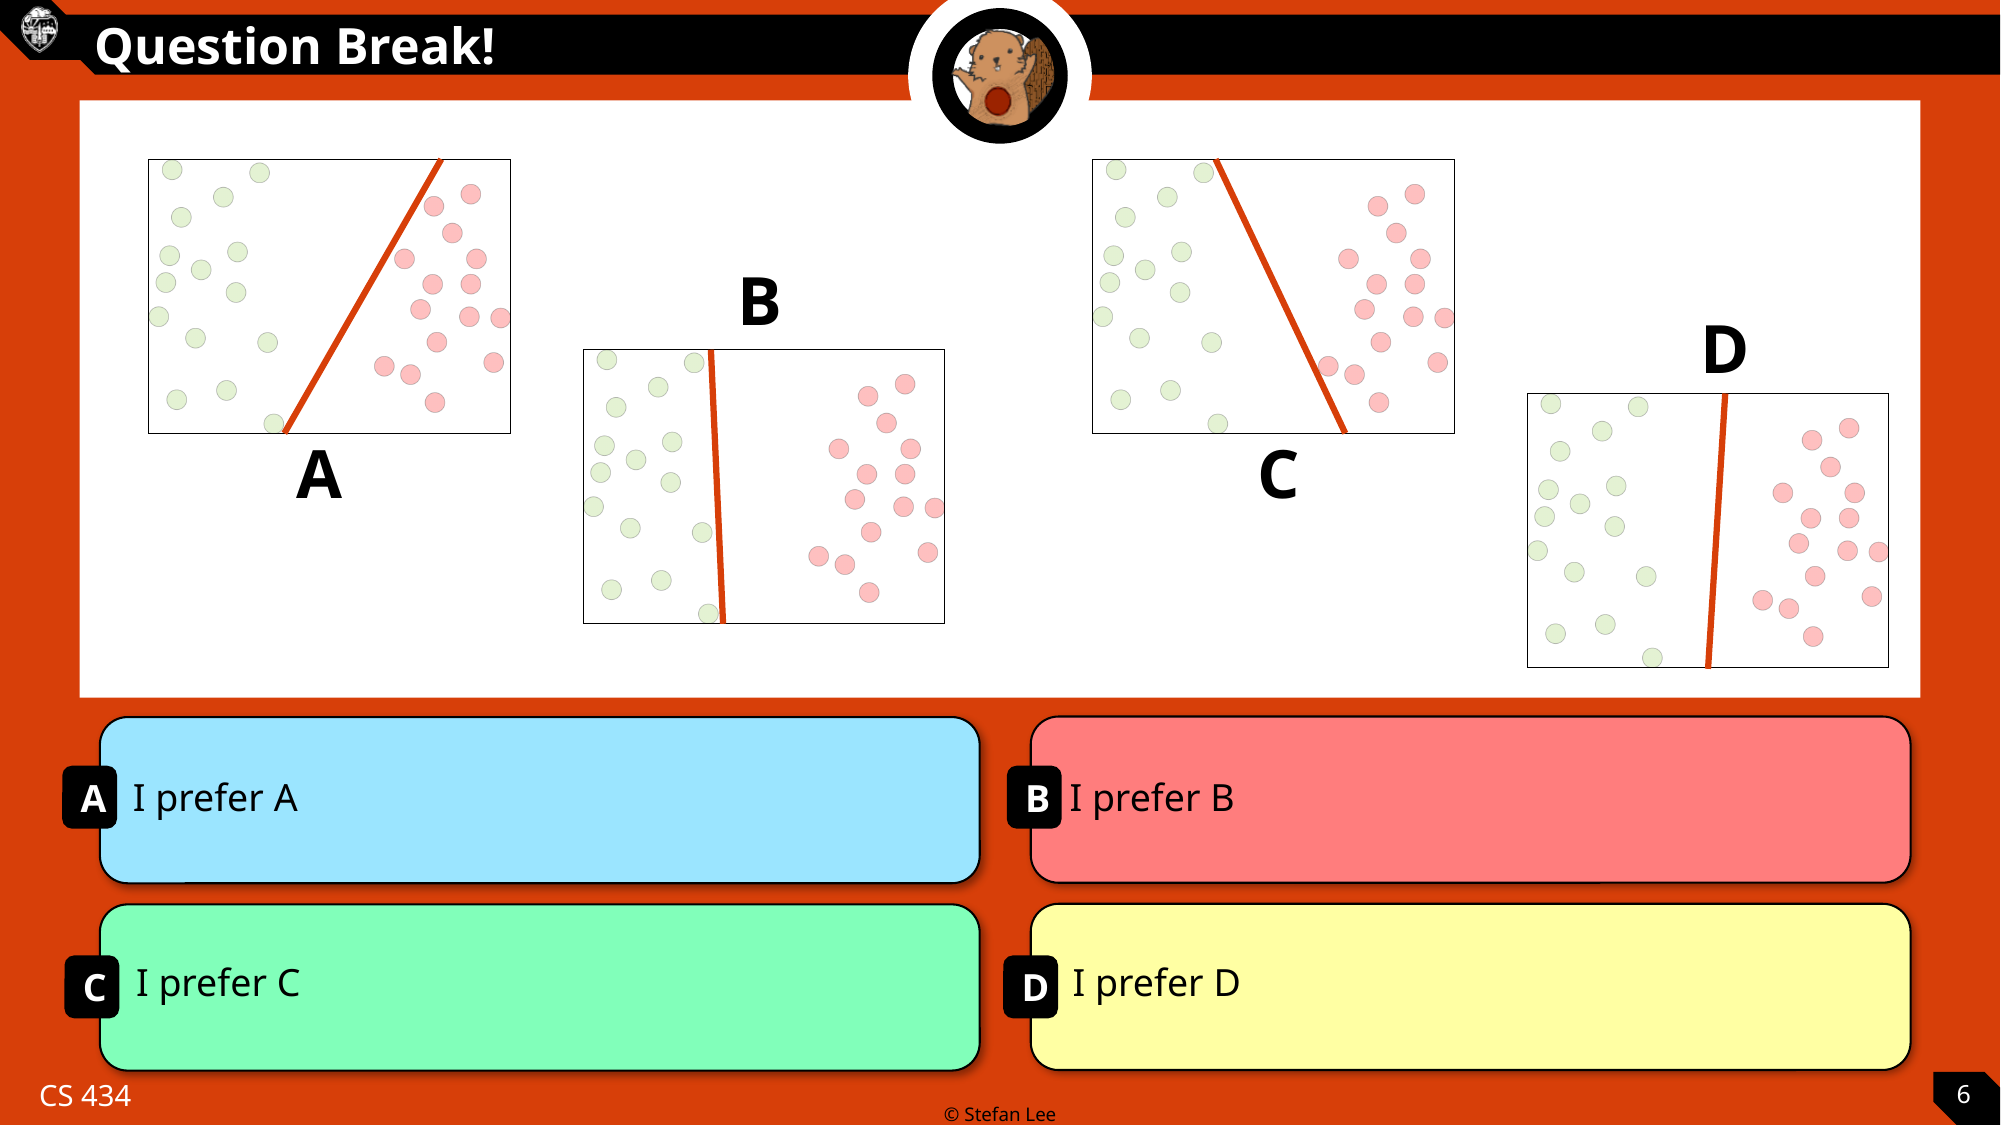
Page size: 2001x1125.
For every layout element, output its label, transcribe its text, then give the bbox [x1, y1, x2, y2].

picture [21, 6, 60, 54]
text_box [1527, 393, 1889, 669]
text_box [1092, 159, 1455, 434]
text_box A [281, 434, 374, 520]
list I prefer D [1058, 908, 1906, 1061]
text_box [583, 349, 945, 624]
list I prefer C [121, 908, 983, 1061]
text_box D [1685, 299, 1778, 393]
list I prefer B [1054, 723, 1903, 876]
text_box B [723, 251, 816, 347]
slide_number 6 [1933, 1071, 1994, 1119]
list I prefer A [118, 723, 980, 876]
picture [951, 23, 1055, 127]
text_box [148, 159, 511, 434]
text_box C [1242, 434, 1335, 520]
